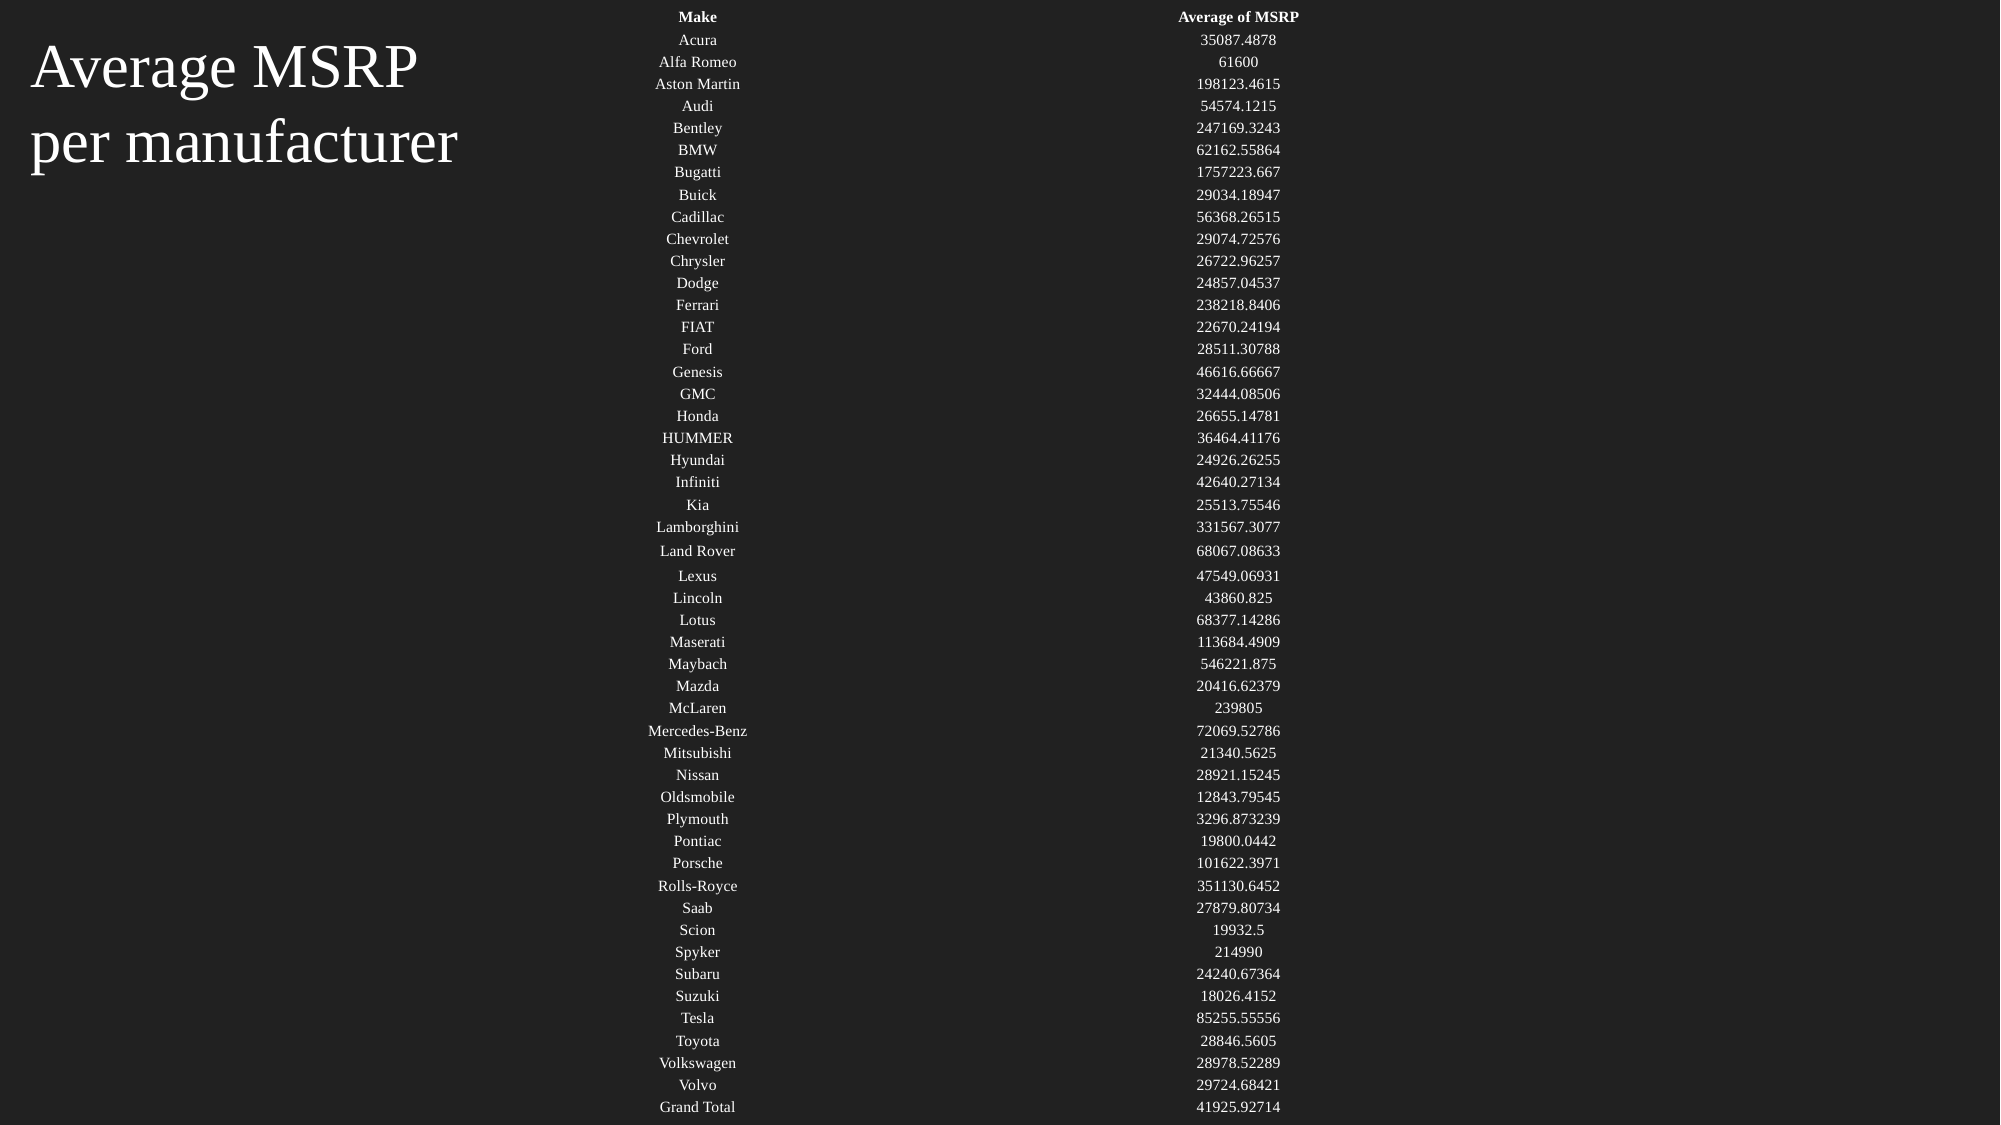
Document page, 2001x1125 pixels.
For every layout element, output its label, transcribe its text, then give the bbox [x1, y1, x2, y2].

table_cell 198123.4615 [891, 73, 1586, 95]
table_cell Kia [504, 494, 891, 516]
table_cell 35087.4878 [891, 29, 1586, 51]
table_cell Land Rover [504, 538, 891, 565]
table_cell Suzuki [504, 985, 891, 1008]
table_cell 1757223.667 [891, 161, 1586, 184]
table_cell Oldsmobile [504, 786, 891, 808]
table_cell 56368.26515 [891, 206, 1586, 228]
table_cell 24926.26255 [891, 449, 1586, 471]
table_cell 214990 [891, 941, 1586, 963]
table_cell 28511.30788 [891, 339, 1586, 361]
table_cell 113684.4909 [891, 631, 1586, 653]
table_cell 24240.67364 [891, 963, 1586, 985]
table_cell Volvo [504, 1074, 891, 1096]
table_cell 19932.5 [891, 919, 1586, 941]
table_cell Grand Total [504, 1096, 891, 1118]
table_cell 68067.08633 [891, 538, 1586, 565]
table_cell Lincoln [504, 587, 891, 609]
table_cell 101622.3971 [891, 853, 1586, 875]
table_cell Volkswagen [504, 1052, 891, 1074]
table_cell 26655.14781 [891, 405, 1586, 427]
table_cell Chrysler [504, 250, 891, 272]
table_cell Maybach [504, 653, 891, 675]
table_cell 20416.62379 [891, 675, 1586, 698]
table_cell Audi [504, 95, 891, 117]
table_cell Lamborghini [504, 516, 891, 538]
table_cell Alfa Romeo [504, 51, 891, 73]
table_cell Scion [504, 919, 891, 941]
table_cell Subaru [504, 963, 891, 985]
table_cell 28921.15245 [891, 764, 1586, 786]
table_cell Ford [504, 339, 891, 361]
table_cell 29034.18947 [891, 184, 1586, 206]
table_cell Hyundai [504, 449, 891, 471]
table_cell Nissan [504, 764, 891, 786]
table_cell Mercedes-Benz [504, 720, 891, 742]
table_cell Mitsubishi [504, 742, 891, 764]
table_cell 41925.92714 [891, 1096, 1586, 1118]
table_cell Infiniti [504, 471, 891, 494]
table_cell Tesla [504, 1008, 891, 1030]
table_cell 28846.5605 [891, 1030, 1586, 1052]
table_cell Lotus [504, 609, 891, 631]
table_cell Chevrolet [504, 228, 891, 250]
table_cell Dodge [504, 272, 891, 294]
table_cell 46616.66667 [891, 361, 1586, 383]
table_cell BMW [504, 139, 891, 161]
table_cell 43860.825 [891, 587, 1586, 609]
table_cell 32444.08506 [891, 383, 1586, 405]
table_cell Rolls-Royce [504, 875, 891, 897]
table_cell 72069.52786 [891, 720, 1586, 742]
table_cell Maserati [504, 631, 891, 653]
table_cell 238218.8406 [891, 294, 1586, 316]
table_cell Buick [504, 184, 891, 206]
table_cell 3296.873239 [891, 808, 1586, 830]
table_cell Toyota [504, 1030, 891, 1052]
table_cell HUMMER [504, 427, 891, 449]
table_cell Honda [504, 405, 891, 427]
table_cell 239805 [891, 698, 1586, 720]
table_cell 25513.75546 [891, 494, 1586, 516]
table_cell 22670.24194 [891, 316, 1586, 339]
table_cell GMC [504, 383, 891, 405]
table_cell 18026.4152 [891, 985, 1586, 1008]
table_cell 351130.6452 [891, 875, 1586, 897]
table_cell 28978.52289 [891, 1052, 1586, 1074]
table_cell 85255.55556 [891, 1008, 1586, 1030]
table_cell 29724.68421 [891, 1074, 1586, 1096]
table_cell Mazda [504, 675, 891, 698]
table_cell Bugatti [504, 161, 891, 184]
table_cell 247169.3243 [891, 117, 1586, 139]
table_cell 19800.0442 [891, 830, 1586, 853]
table_cell 21340.5625 [891, 742, 1586, 764]
table_cell 331567.3077 [891, 516, 1586, 538]
table_cell McLaren [504, 698, 891, 720]
table_cell Spyker [504, 941, 891, 963]
table_cell 27879.80734 [891, 897, 1586, 919]
table_cell Genesis [504, 361, 891, 383]
table_cell 29074.72576 [891, 228, 1586, 250]
text_box Average MSRP per manufacturer [15, 17, 483, 183]
table_cell 62162.55864 [891, 139, 1586, 161]
table_cell Cadillac [504, 206, 891, 228]
table_cell 42640.27134 [891, 471, 1586, 494]
table_cell Aston Martin [504, 73, 891, 95]
table_cell 47549.06931 [891, 565, 1586, 587]
table_cell Saab [504, 897, 891, 919]
table_cell Pontiac [504, 830, 891, 853]
table_cell Acura [504, 29, 891, 51]
table_cell 54574.1215 [891, 95, 1586, 117]
table_cell 546221.875 [891, 653, 1586, 675]
table_cell 61600 [891, 51, 1586, 73]
table_cell Lexus [504, 565, 891, 587]
table_cell 26722.96257 [891, 250, 1586, 272]
table_cell 24857.04537 [891, 272, 1586, 294]
table_cell 36464.41176 [891, 427, 1586, 449]
table_cell 68377.14286 [891, 609, 1586, 631]
table_cell FIAT [504, 316, 891, 339]
table_cell Plymouth [504, 808, 891, 830]
table_cell Bentley [504, 117, 891, 139]
table_cell 12843.79545 [891, 786, 1586, 808]
table_header Make [504, 6, 891, 29]
table_header Average of MSRP [891, 6, 1586, 29]
table_cell Ferrari [504, 294, 891, 316]
table_cell Porsche [504, 853, 891, 875]
